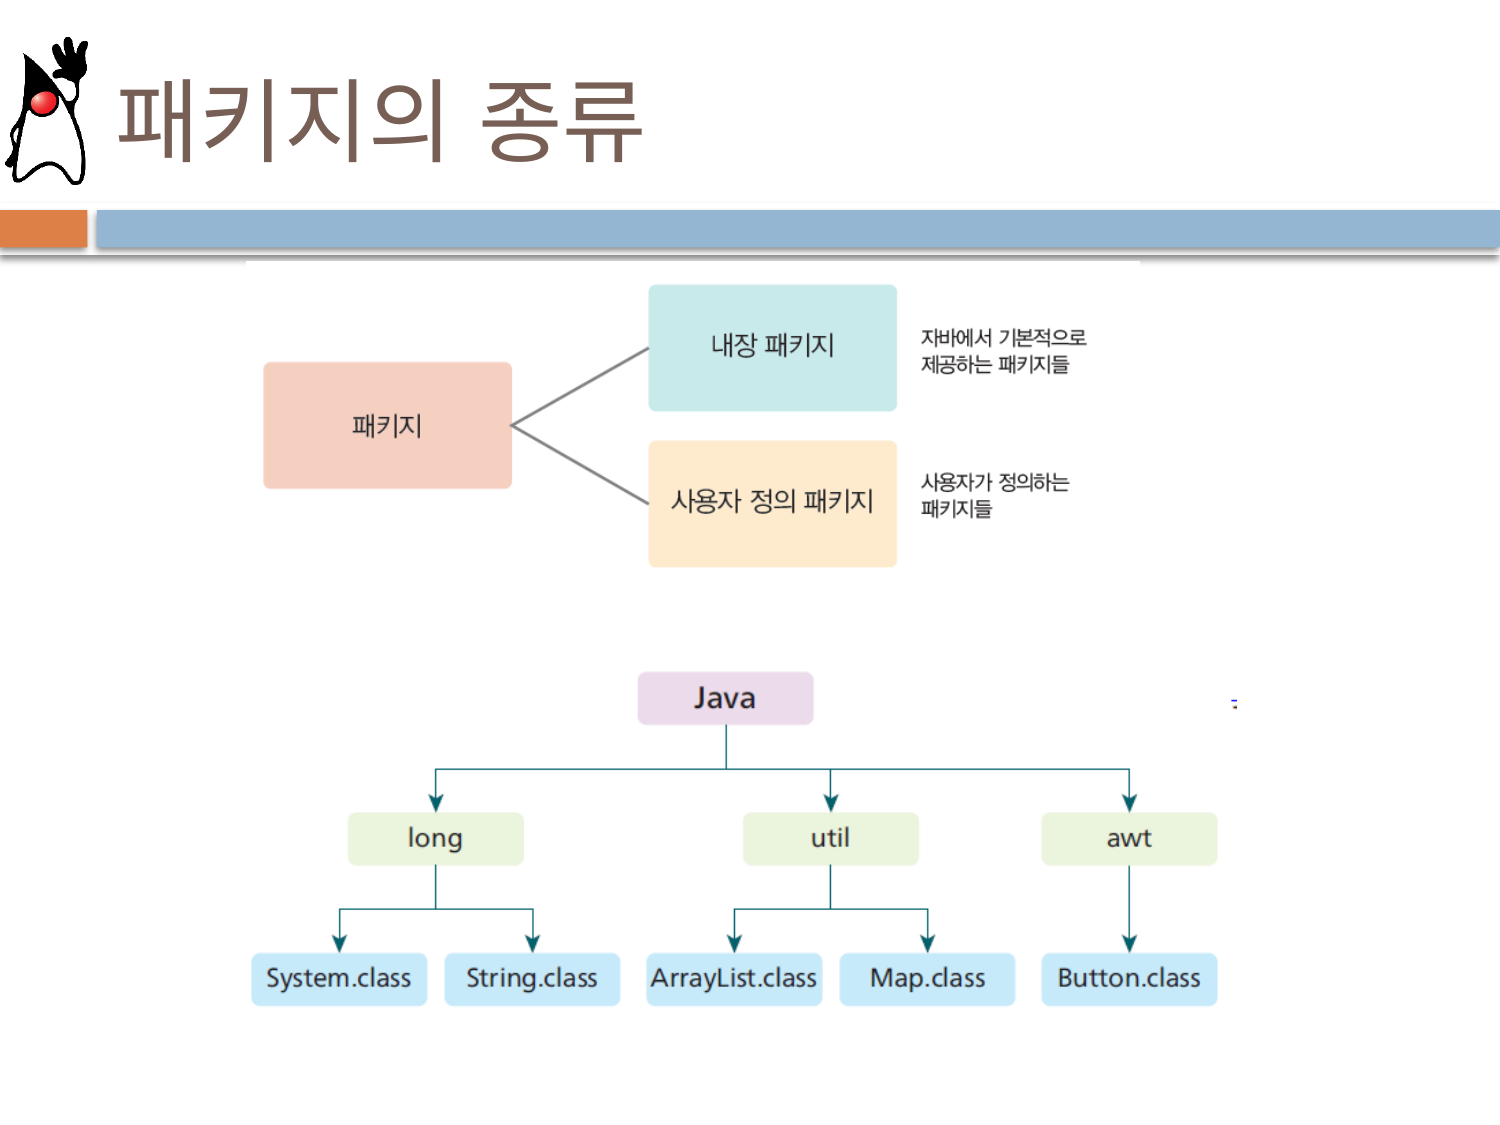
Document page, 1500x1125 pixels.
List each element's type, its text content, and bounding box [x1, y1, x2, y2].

picture [246, 648, 1237, 1029]
picture [5, 37, 88, 185]
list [246, 261, 1140, 588]
title 패키지의 종류 [100, 37, 1438, 200]
